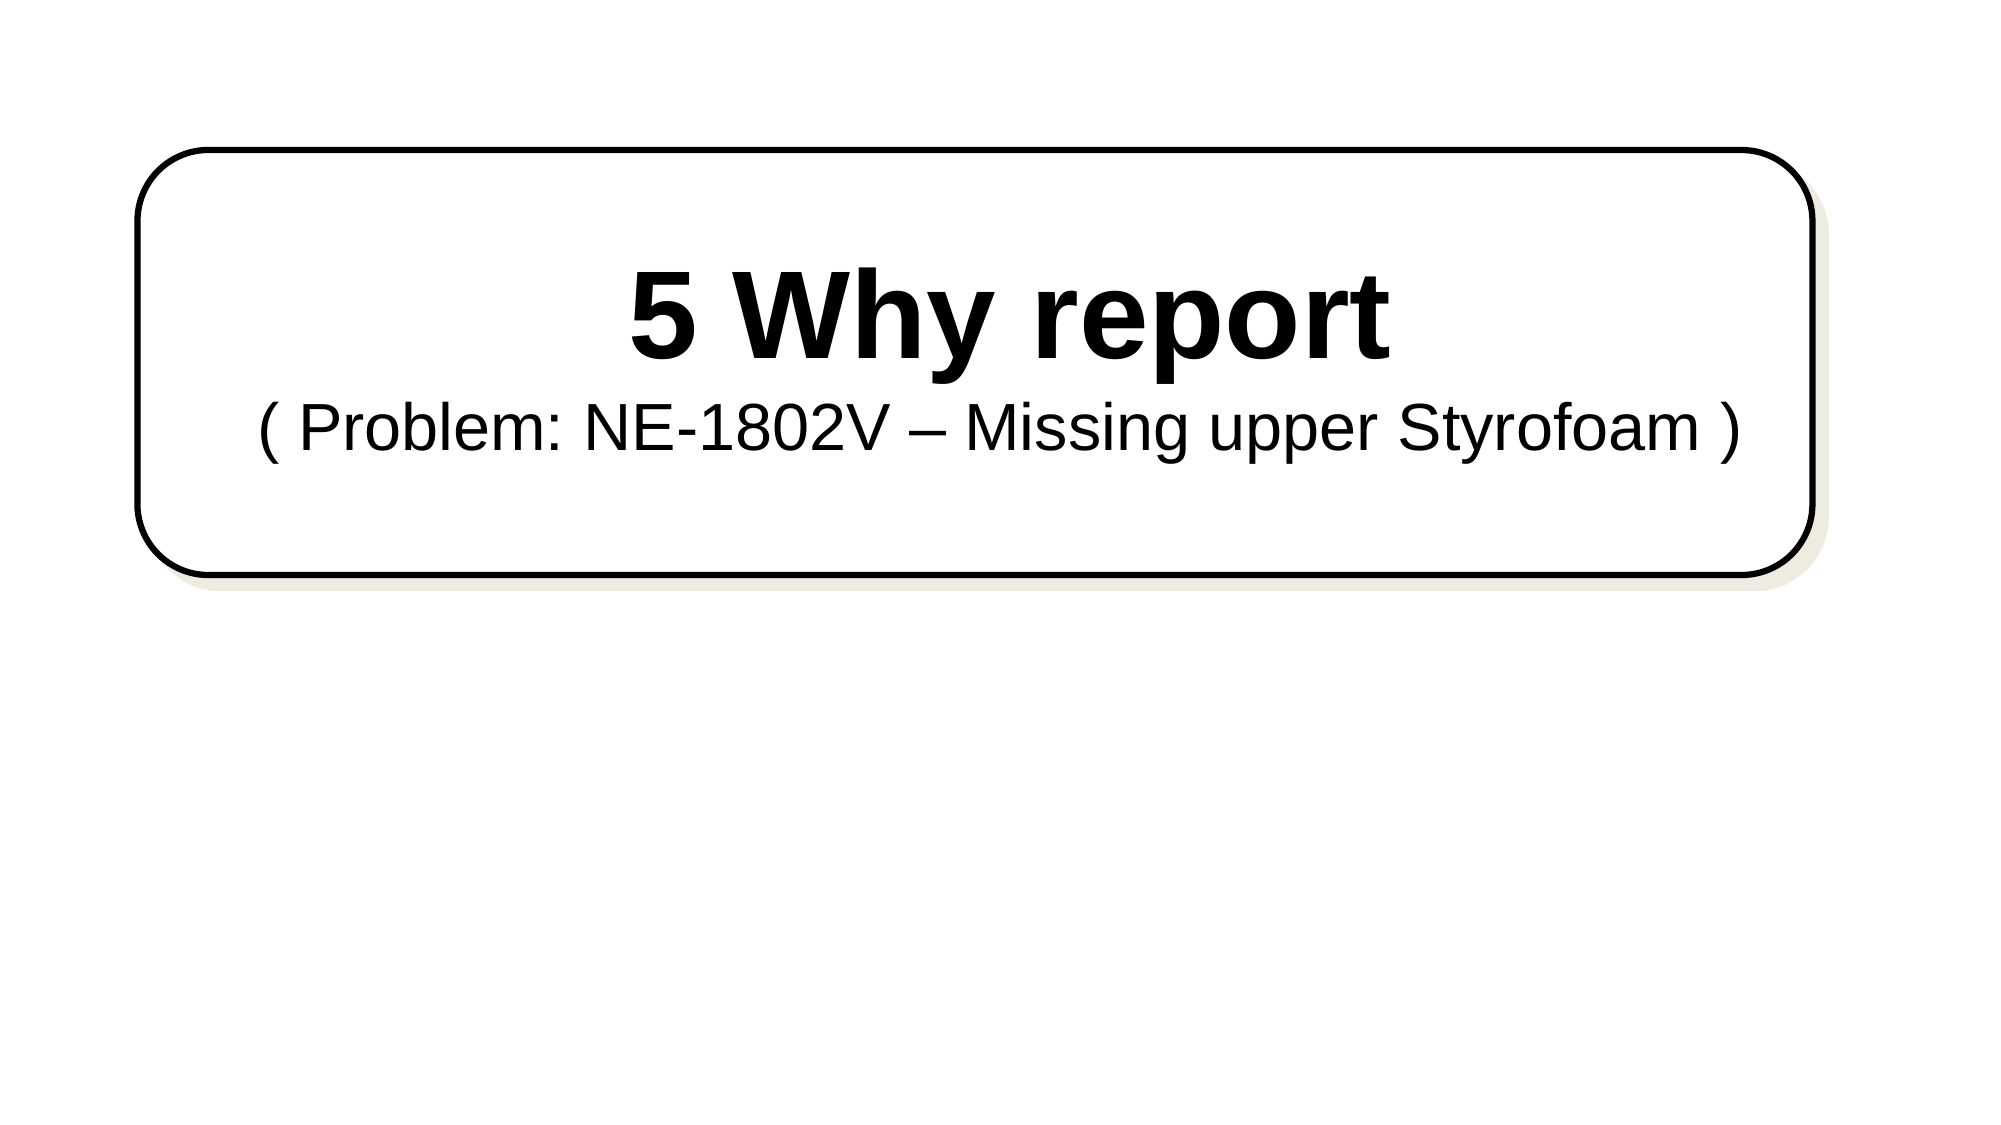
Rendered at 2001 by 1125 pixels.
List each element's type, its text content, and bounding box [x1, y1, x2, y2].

text_box [137, 149, 1813, 576]
text_box 5 Why report ( Problem: NE-1802V – Missing upper Styrofoam ) [162, 226, 1838, 471]
